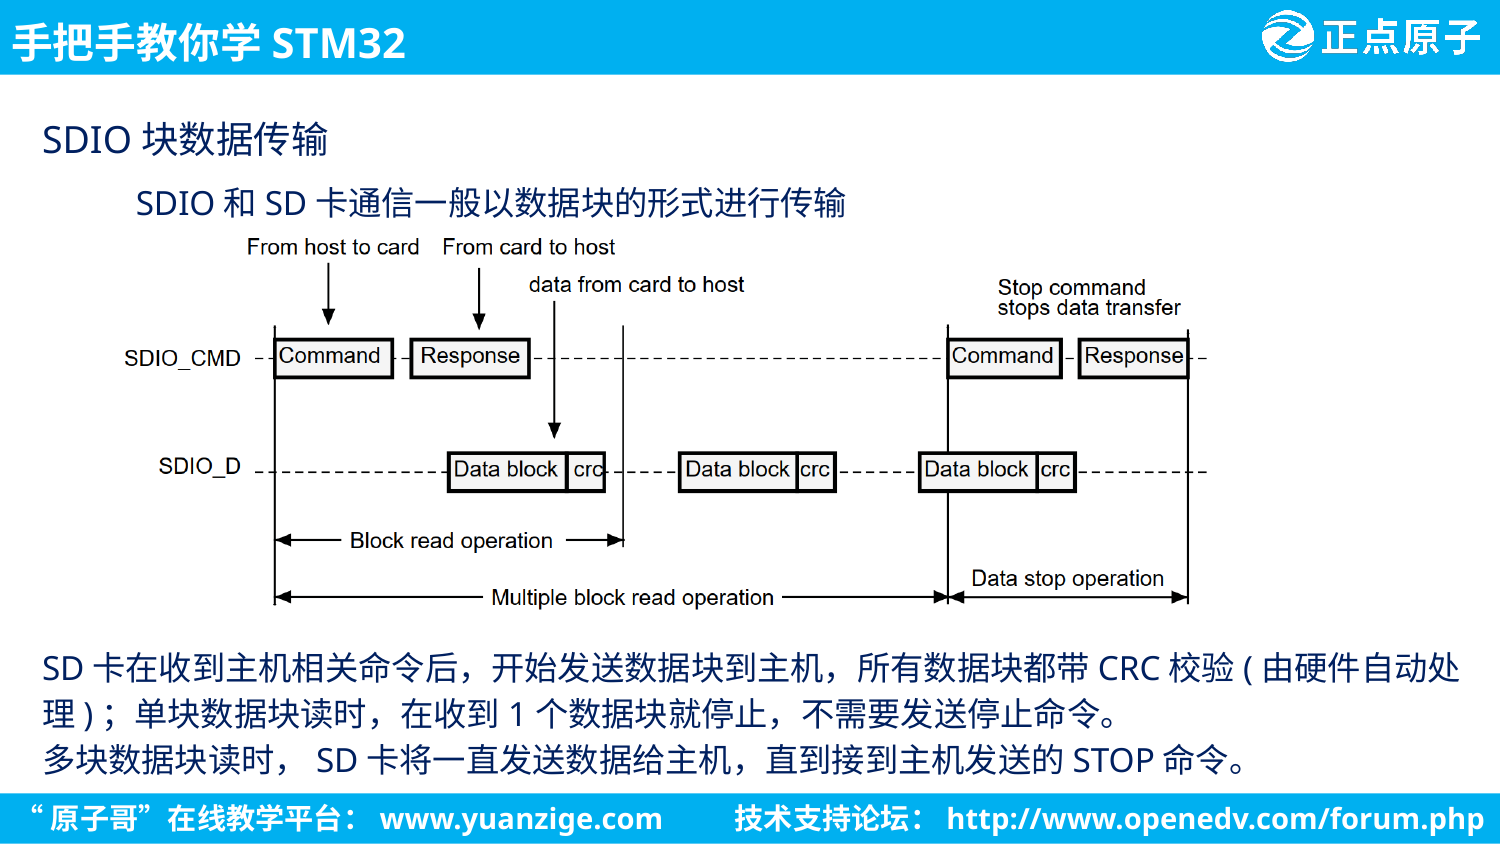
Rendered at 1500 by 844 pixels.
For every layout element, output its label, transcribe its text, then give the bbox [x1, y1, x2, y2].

picture [1405, 21, 1438, 54]
picture [1368, 19, 1396, 42]
picture [1276, 45, 1301, 53]
text_box “原子哥”在线教学平台：www.yuanzige.com [0, 793, 560, 843]
picture [1446, 21, 1479, 54]
picture [1412, 45, 1418, 52]
text_box SD卡在收到主机相关命令后，开始发送数据块到主机，所有数据块都带CRC校验(由硬件自动处理)；单块数据块读时，在收到1个数据块就停止，不需要发送停止命令。 多块数据块读时，SD卡将一直发送数据给主机，直到接到主机发送的STOP命令。 [34, 637, 1500, 783]
text_box SDIO和SD卡通信一般以数据块的形式进行传输 [128, 158, 883, 226]
text_box SDIO块数据传输 [34, 89, 407, 165]
picture [123, 229, 1220, 615]
picture [1431, 45, 1438, 51]
picture [1391, 46, 1397, 53]
picture [1263, 27, 1301, 61]
text_box [0, 0, 1500, 76]
picture [1273, 11, 1314, 45]
picture [1323, 21, 1357, 53]
text_box 技术支持论坛：http://www.openedv.com/forum.php [560, 793, 1500, 843]
text_box 手把手教你学STM32 [0, 0, 967, 75]
